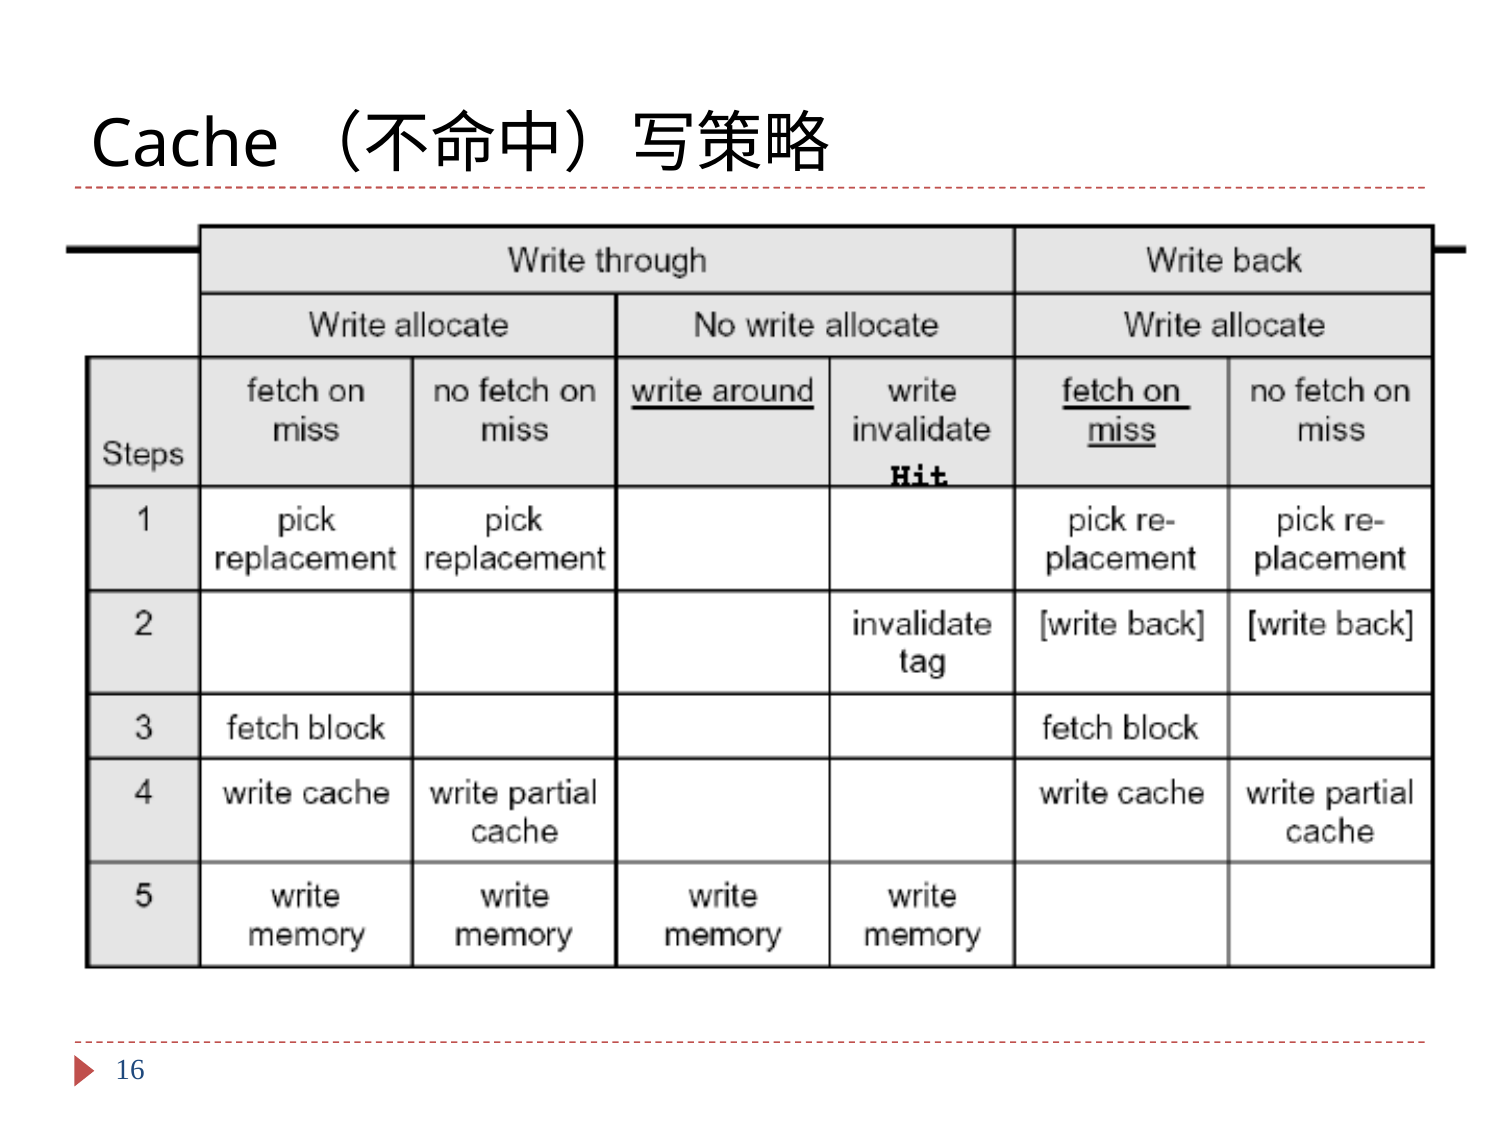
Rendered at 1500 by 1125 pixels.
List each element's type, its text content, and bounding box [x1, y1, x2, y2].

picture [49, 207, 1500, 992]
slide_number 16 [100, 1042, 426, 1103]
title Cache（不命中）写策略 [75, 24, 1425, 188]
